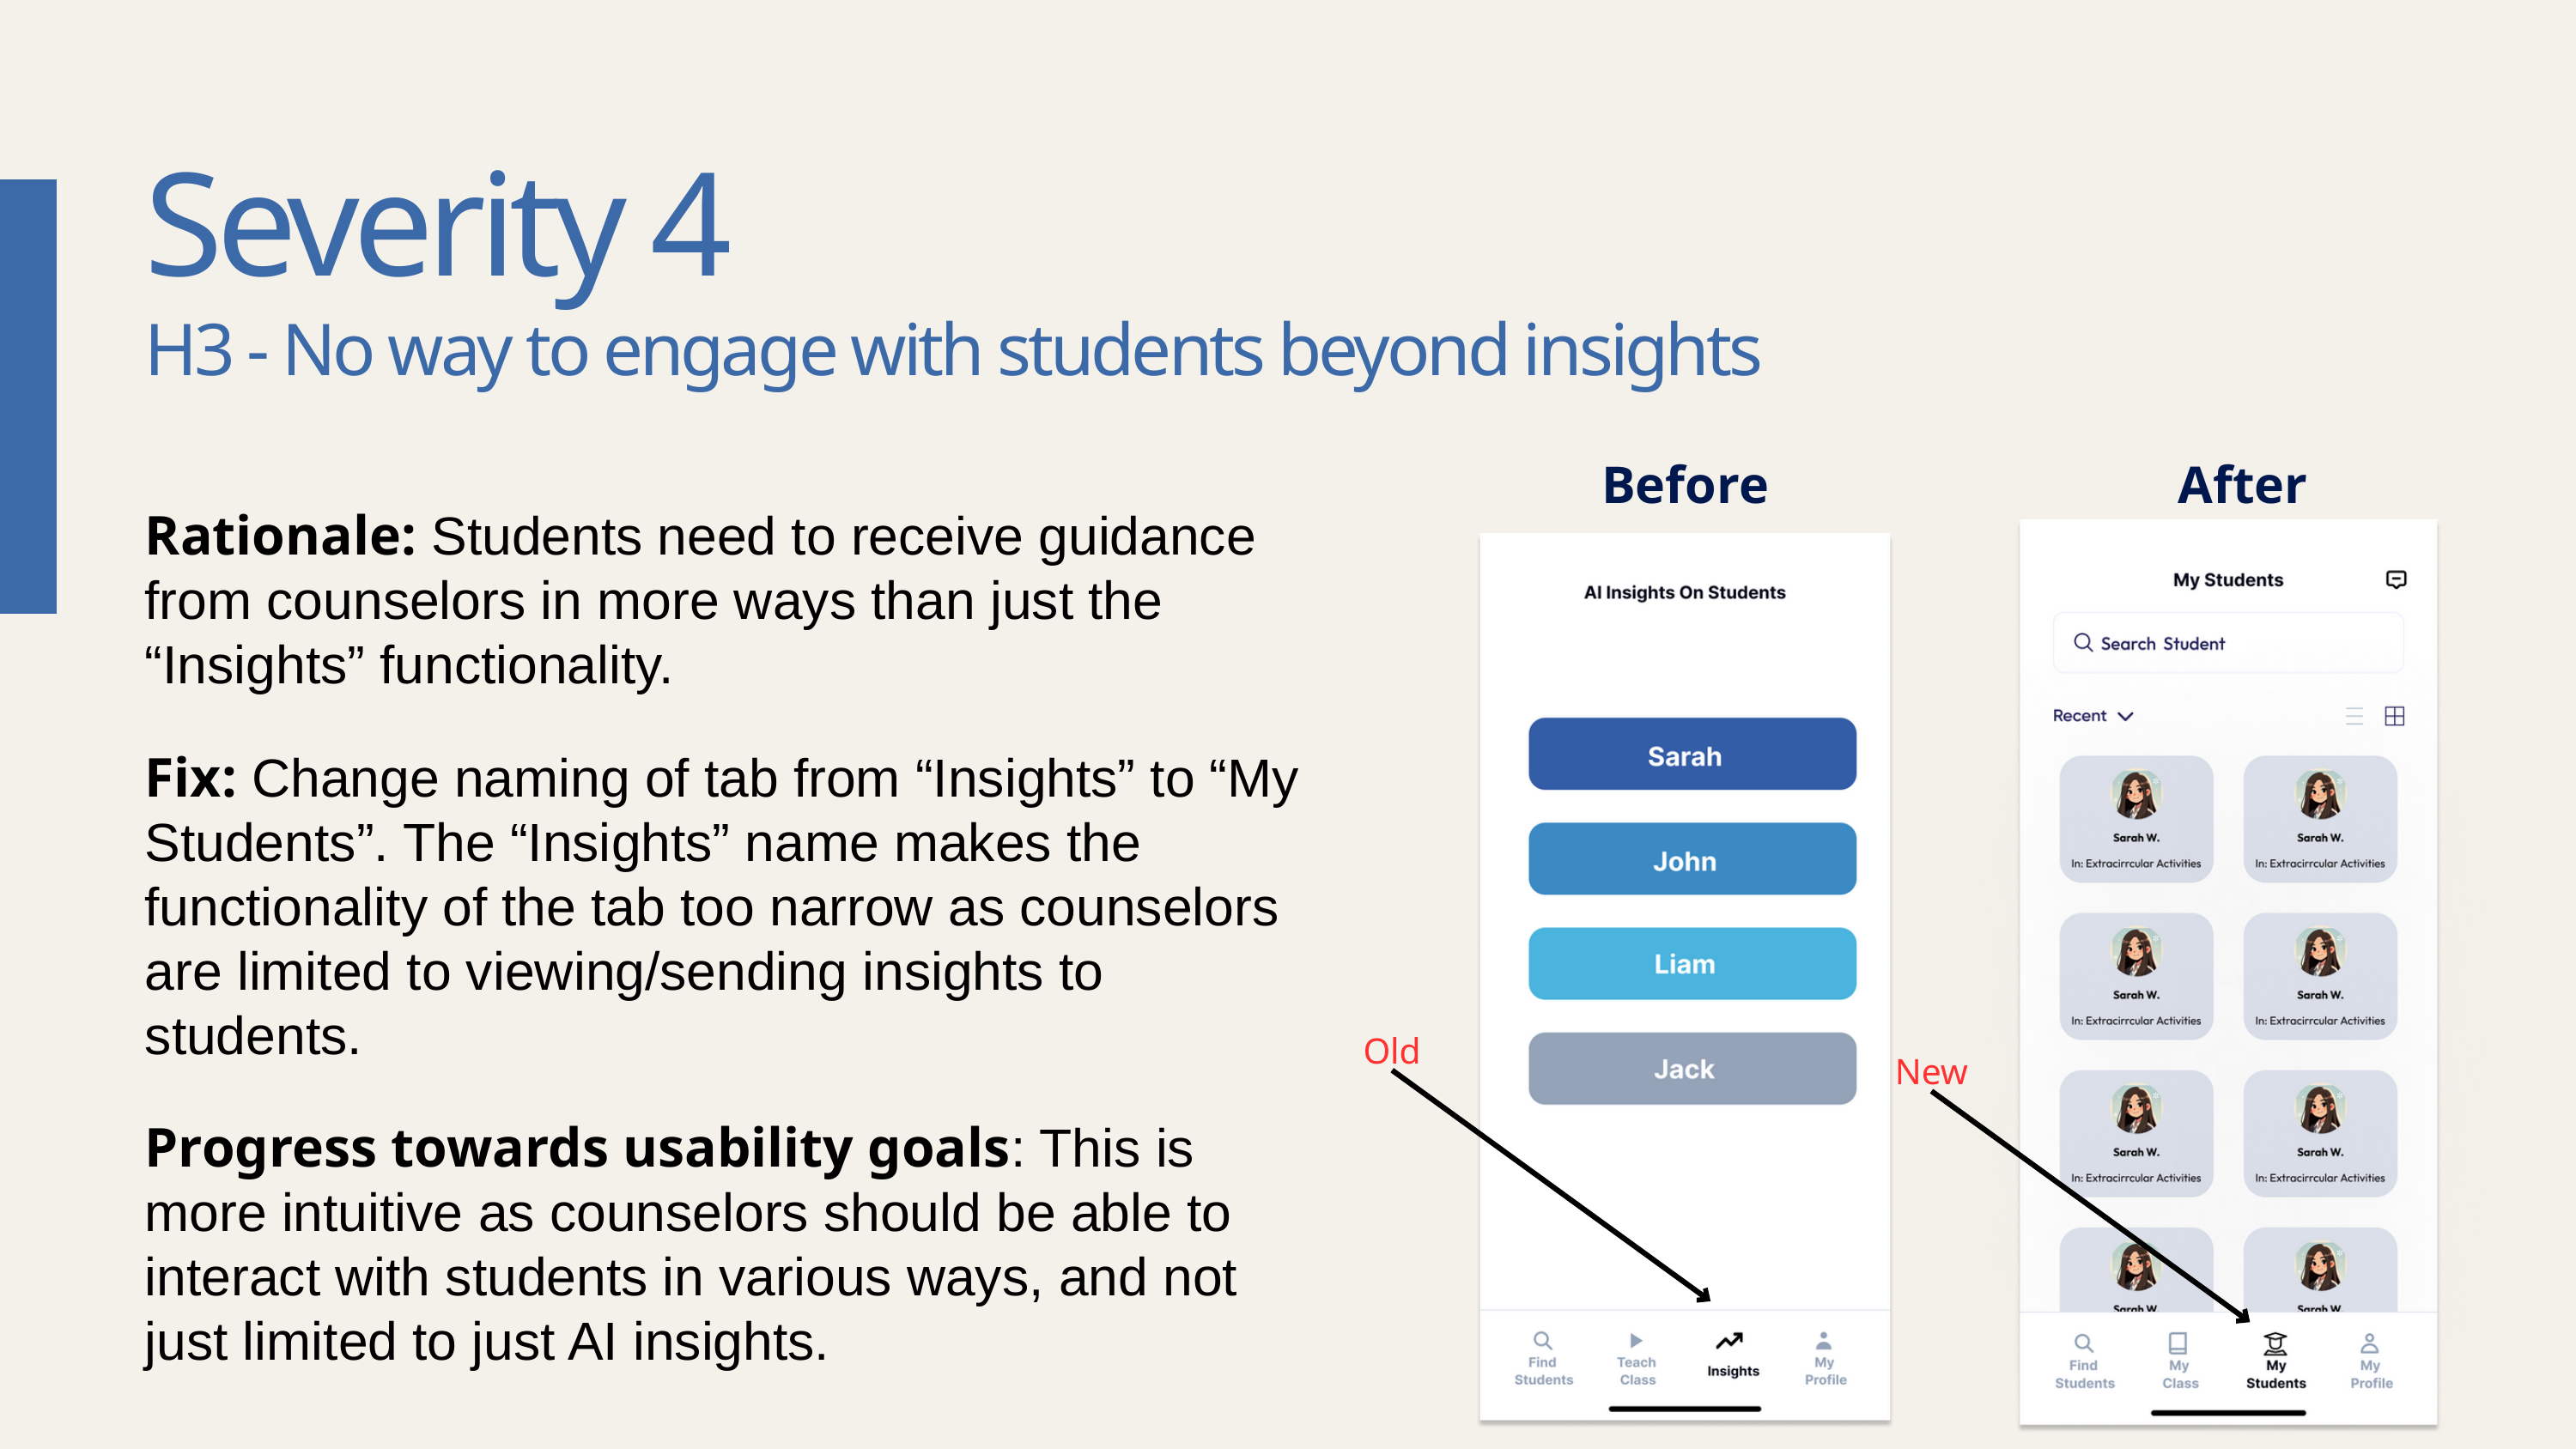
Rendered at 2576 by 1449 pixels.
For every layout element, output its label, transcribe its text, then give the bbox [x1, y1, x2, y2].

text_box [1932, 1092, 2251, 1323]
text_box After [2090, 442, 2396, 514]
text_box New [1847, 1042, 2015, 1092]
text_box Before [1533, 442, 1838, 514]
text_box [1393, 1071, 1711, 1301]
text_box Fix: Change naming of tab from “Insights” to “My Students”. The “Insights” name makes the functionality of the tab too narrow as counselors are limited to viewing/sending insights to students. [144, 743, 1303, 1065]
text_box Severity 4 H3 - No way to engage with students beyond insights [144, 177, 2067, 391]
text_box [0, 179, 57, 615]
text_box [1475, 533, 1895, 1429]
text_box Rationale: Students need to receive guidance from counselors in more ways than just the “Insights” functionality. [144, 501, 1303, 695]
text_box Progress towards usability goals: This is more intuitive as counselors should be able to interact with students in various ways, and not just limited to just AI insights. [144, 1113, 1303, 1372]
text_box [1881, 519, 2576, 1449]
text_box Old [1308, 1022, 1476, 1071]
